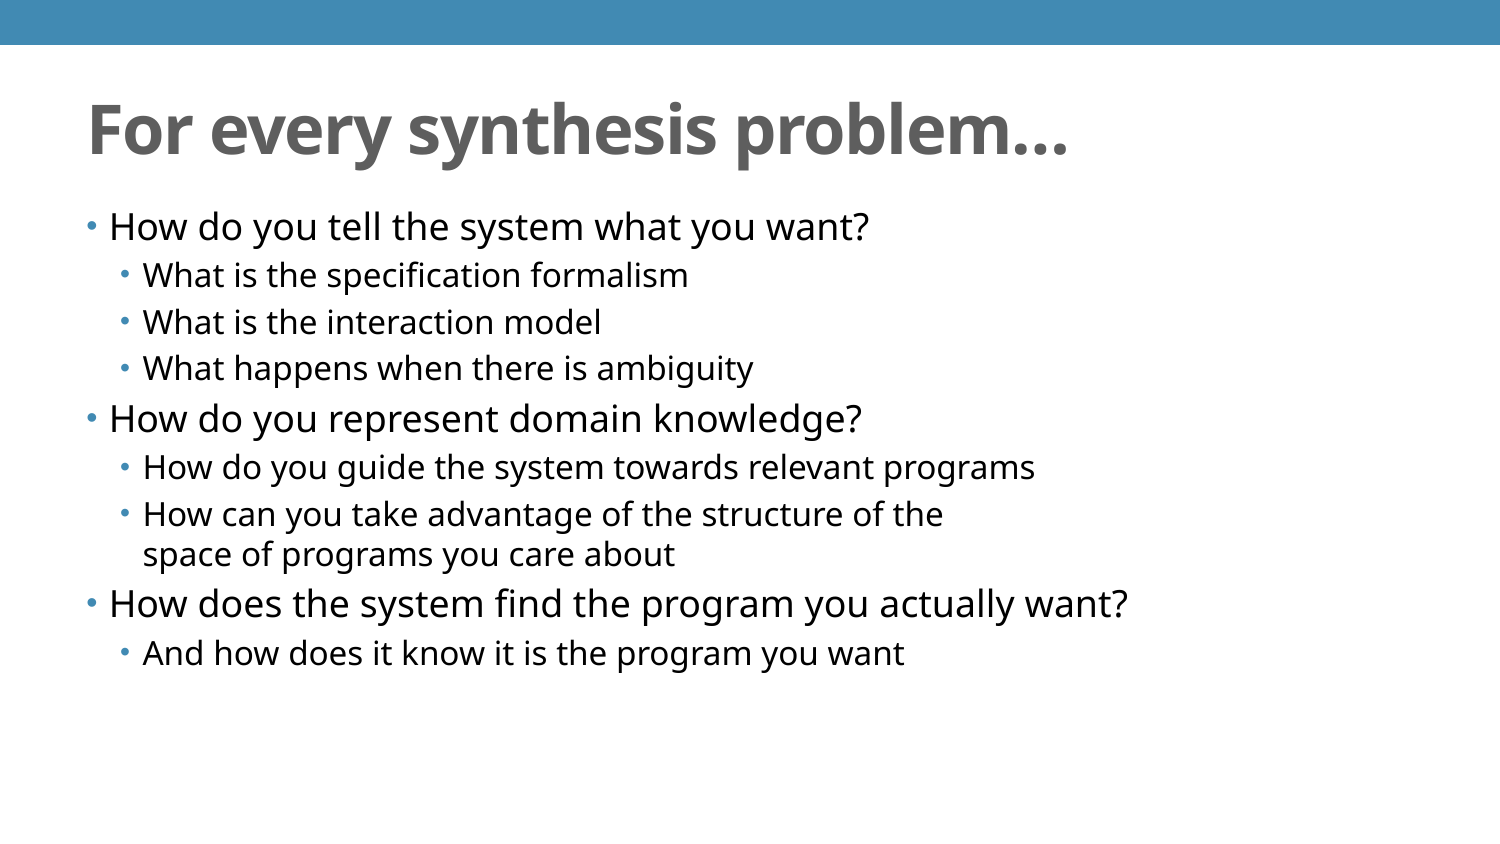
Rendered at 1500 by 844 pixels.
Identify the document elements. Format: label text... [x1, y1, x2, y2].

list How do you tell the system what you want? What is the specification formalism What is the interaction model What happens when there is ambiguity How do you represent domain knowledge? How do you guide the system towards relevant programs How can you take advantage of the structure of the space of programs you care about How does the system find the program you actually want? And how does it know it is the program you want [75, 196, 1425, 797]
title For every synthesis problem… [75, 65, 1425, 188]
